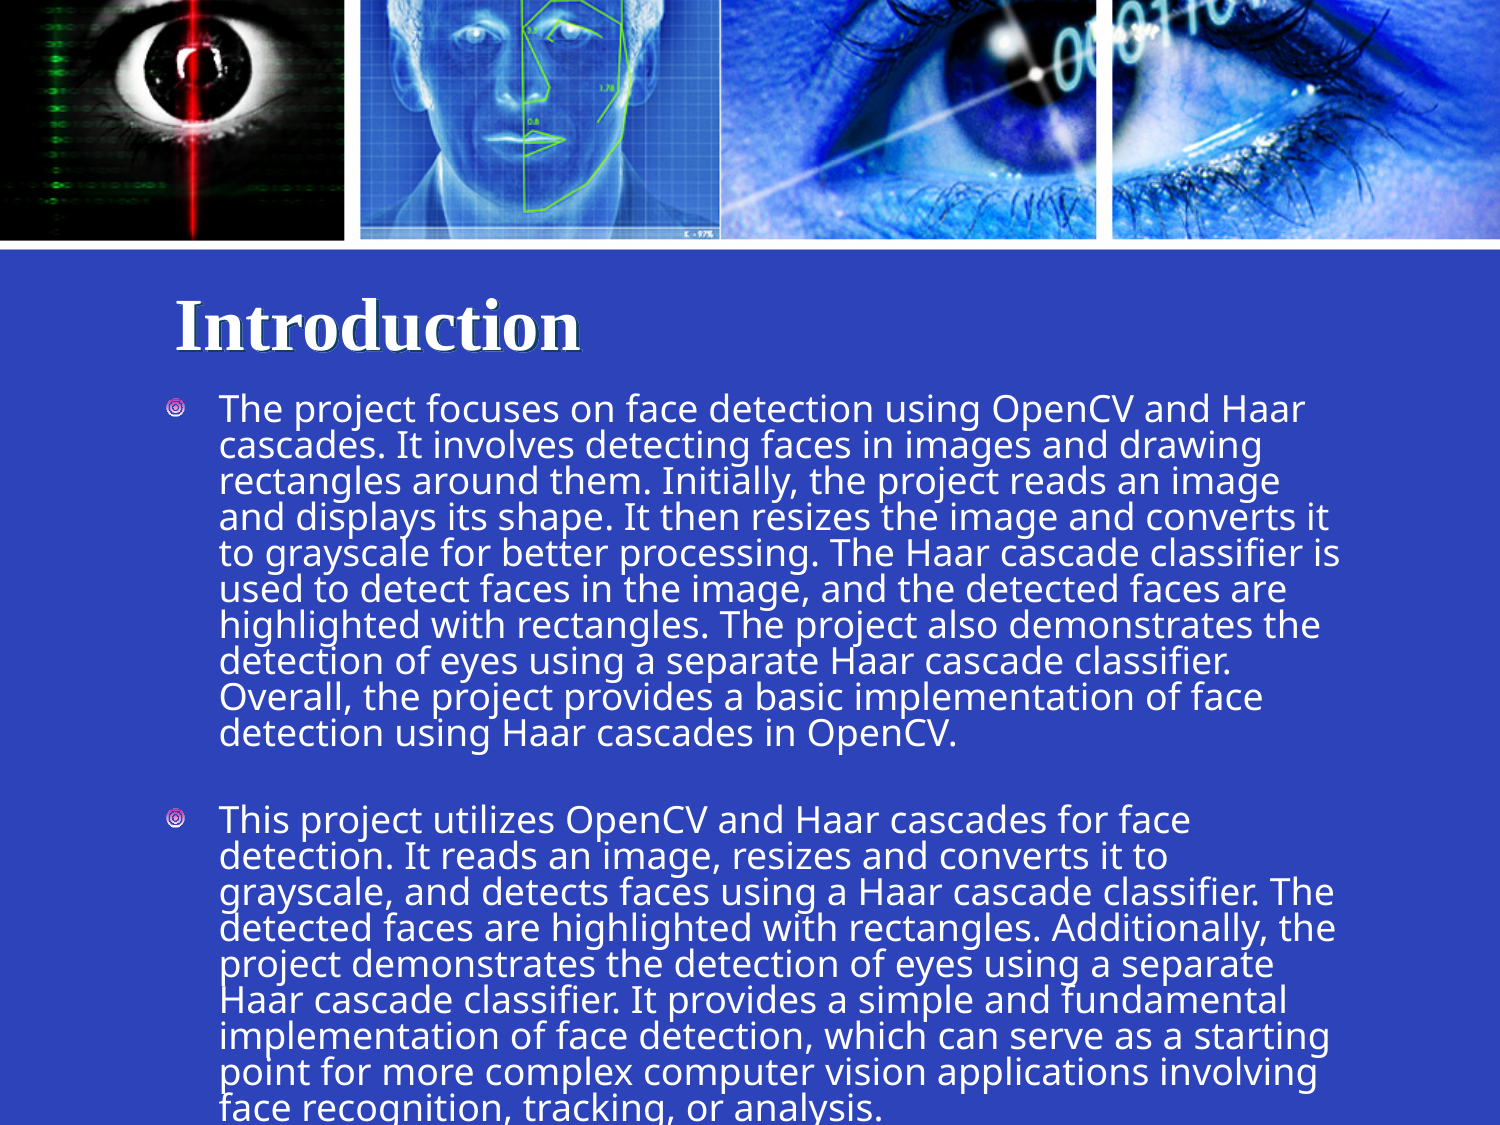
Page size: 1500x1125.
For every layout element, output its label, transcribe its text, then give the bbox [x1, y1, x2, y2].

list The project focuses on face detection using OpenCV and Haar cascades. It involves detecting faces in images and drawing rectangles around them. Initially, the project reads an image and displays its shape. It then resizes the image and converts it to grayscale for better processing. The Haar cascade classifier is used to detect faces in the image, and the detected faces are highlighted with rectangles. The project also demonstrates the detection of eyes using a separate Haar cascade classifier. Overall, the project provides a basic implementation of face detection using Haar cascades in OpenCV. This project utilizes OpenCV and Haar cascades for face detection. It reads an image, resizes and converts it to grayscale, and detects faces using a Haar cascade classifier. The detected faces are highlighted with rectangles. Additionally, the project demonstrates the detection of eyes using a separate Haar cascade classifier. It provides a simple and fundamental implementation of face detection, which can serve as a starting point for more complex computer vision applications involving face recognition, tracking, or analysis. [147, 386, 1361, 1088]
picture [0, 0, 1500, 1125]
title Introduction [159, 266, 1341, 374]
